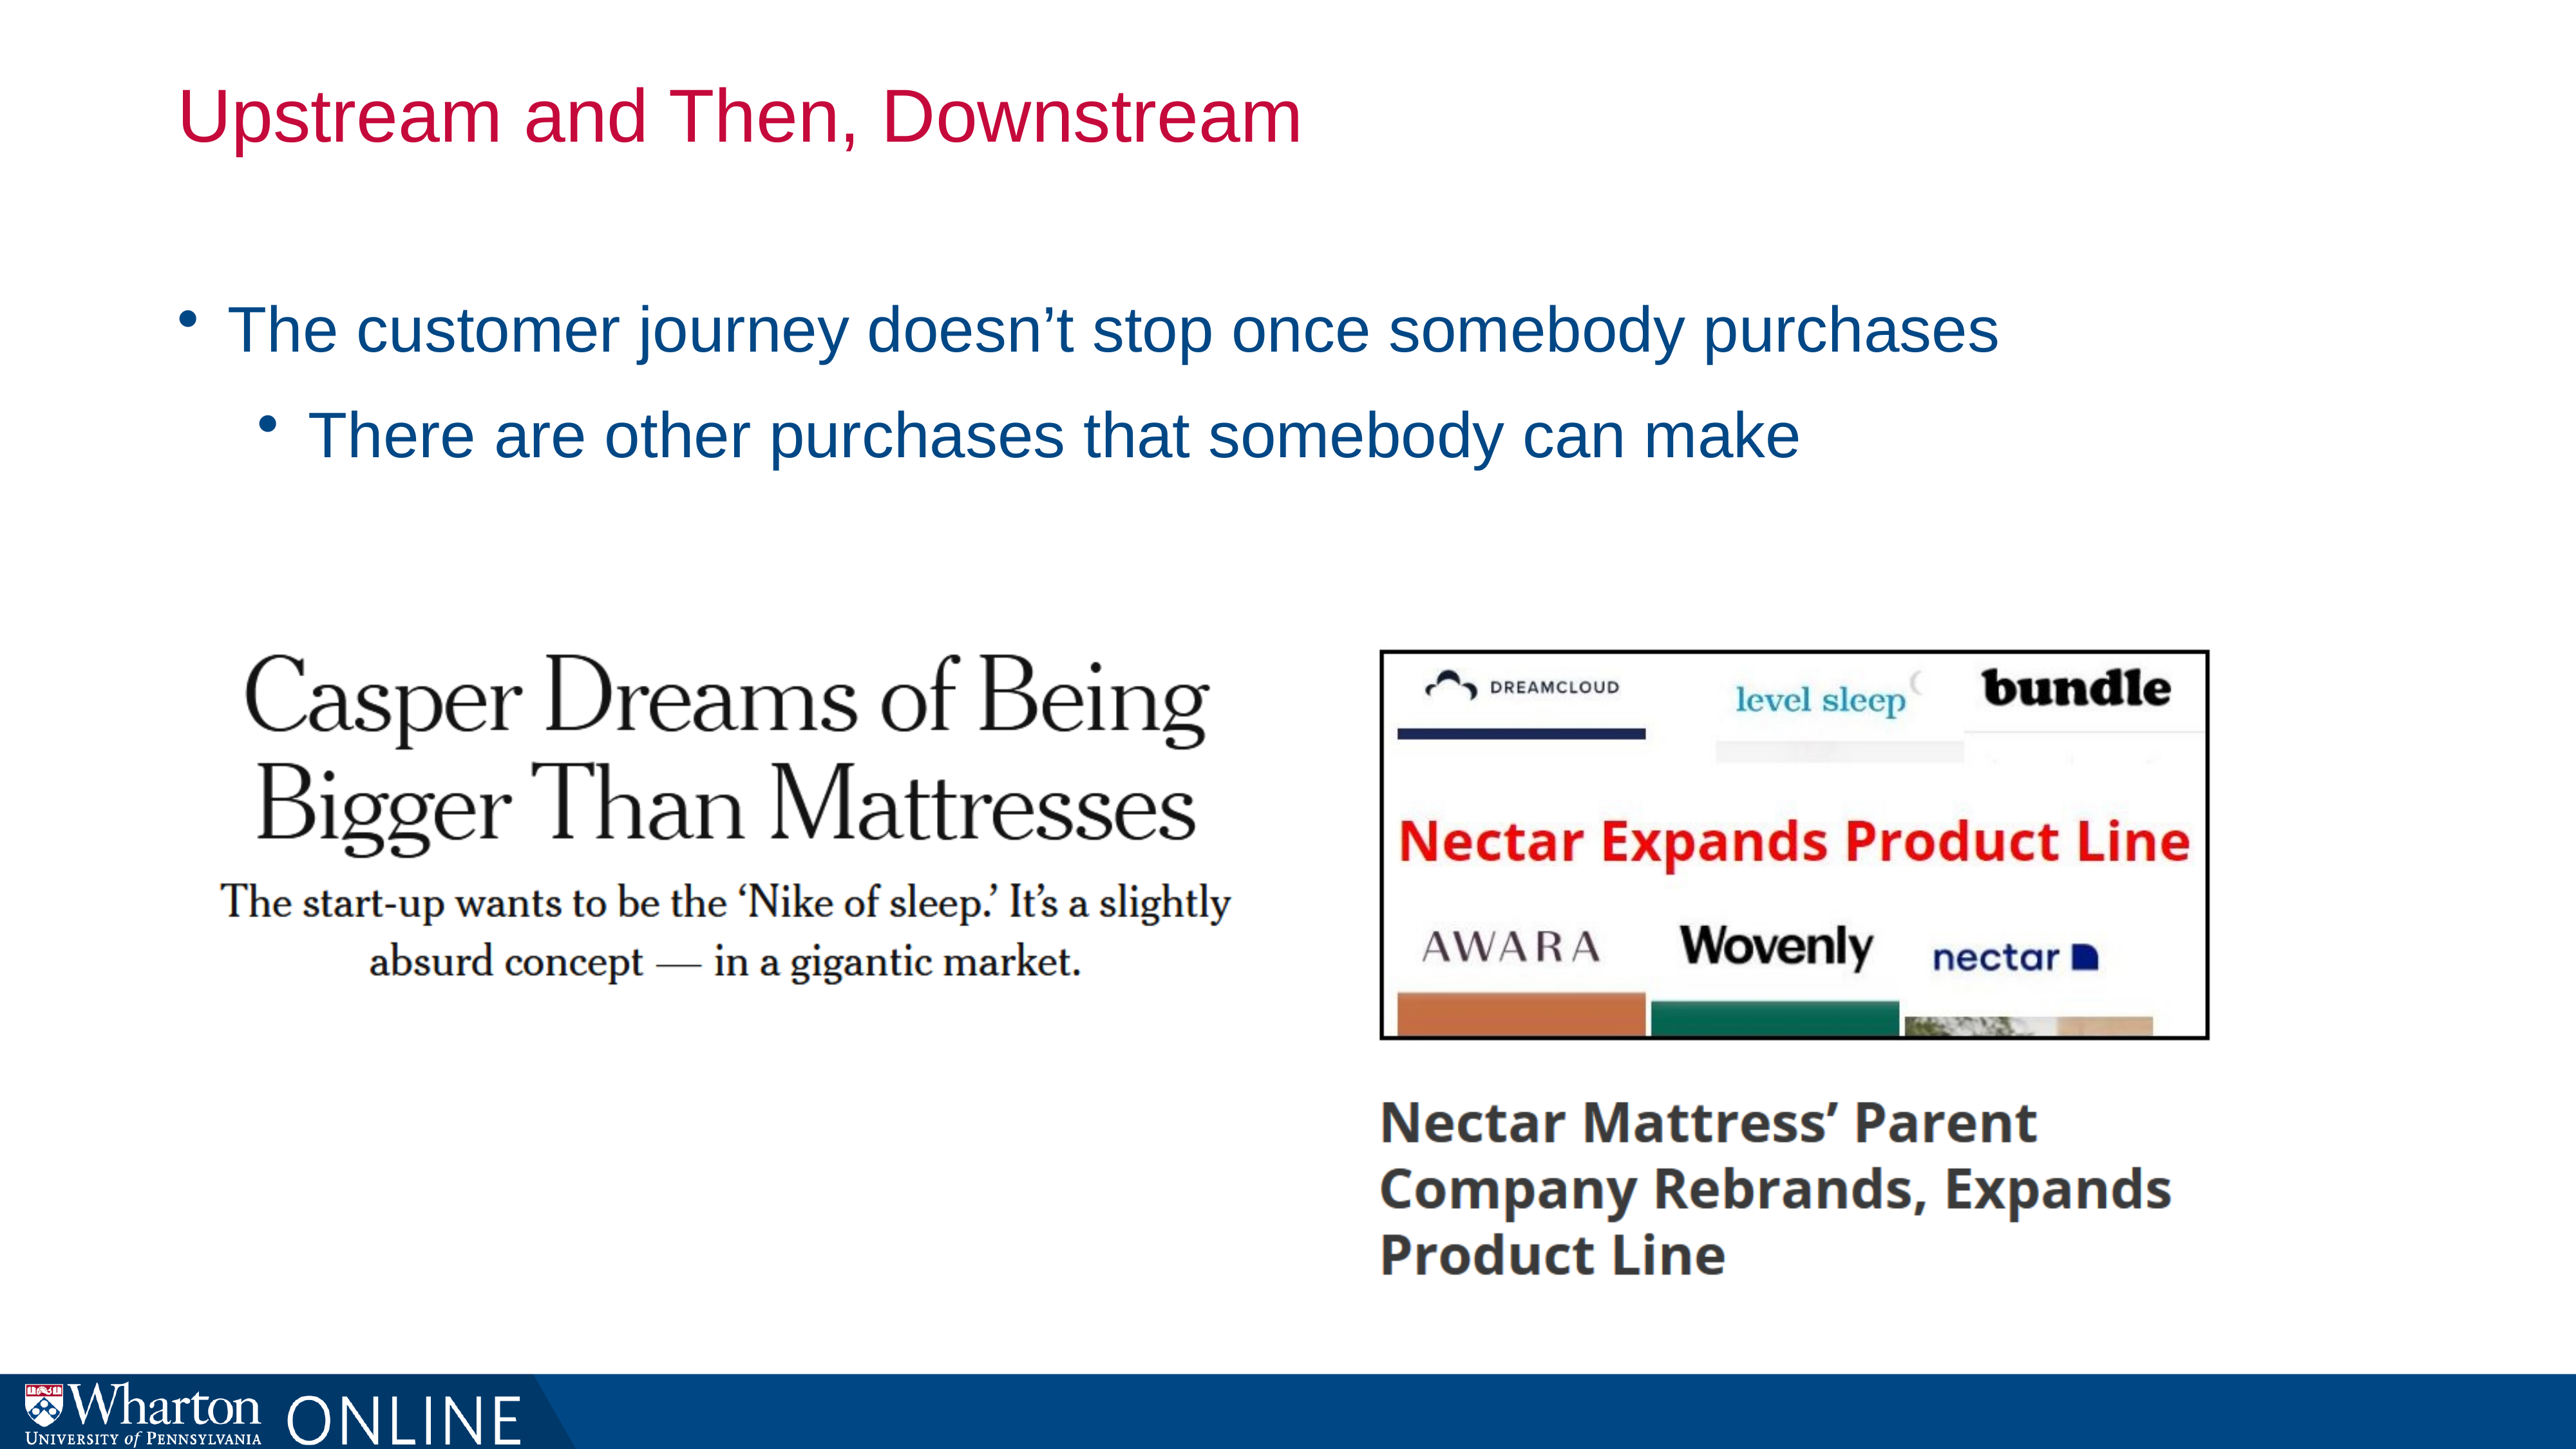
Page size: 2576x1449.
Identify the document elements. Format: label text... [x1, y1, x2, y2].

picture [1350, 616, 2262, 1296]
picture [25, 1381, 520, 1448]
picture [202, 596, 1281, 1072]
title Upstream and Then, Downstream [176, 77, 2400, 179]
list The customer journey doesn’t stop once somebody purchases There are other purchases that somebody can make [176, 279, 2400, 582]
